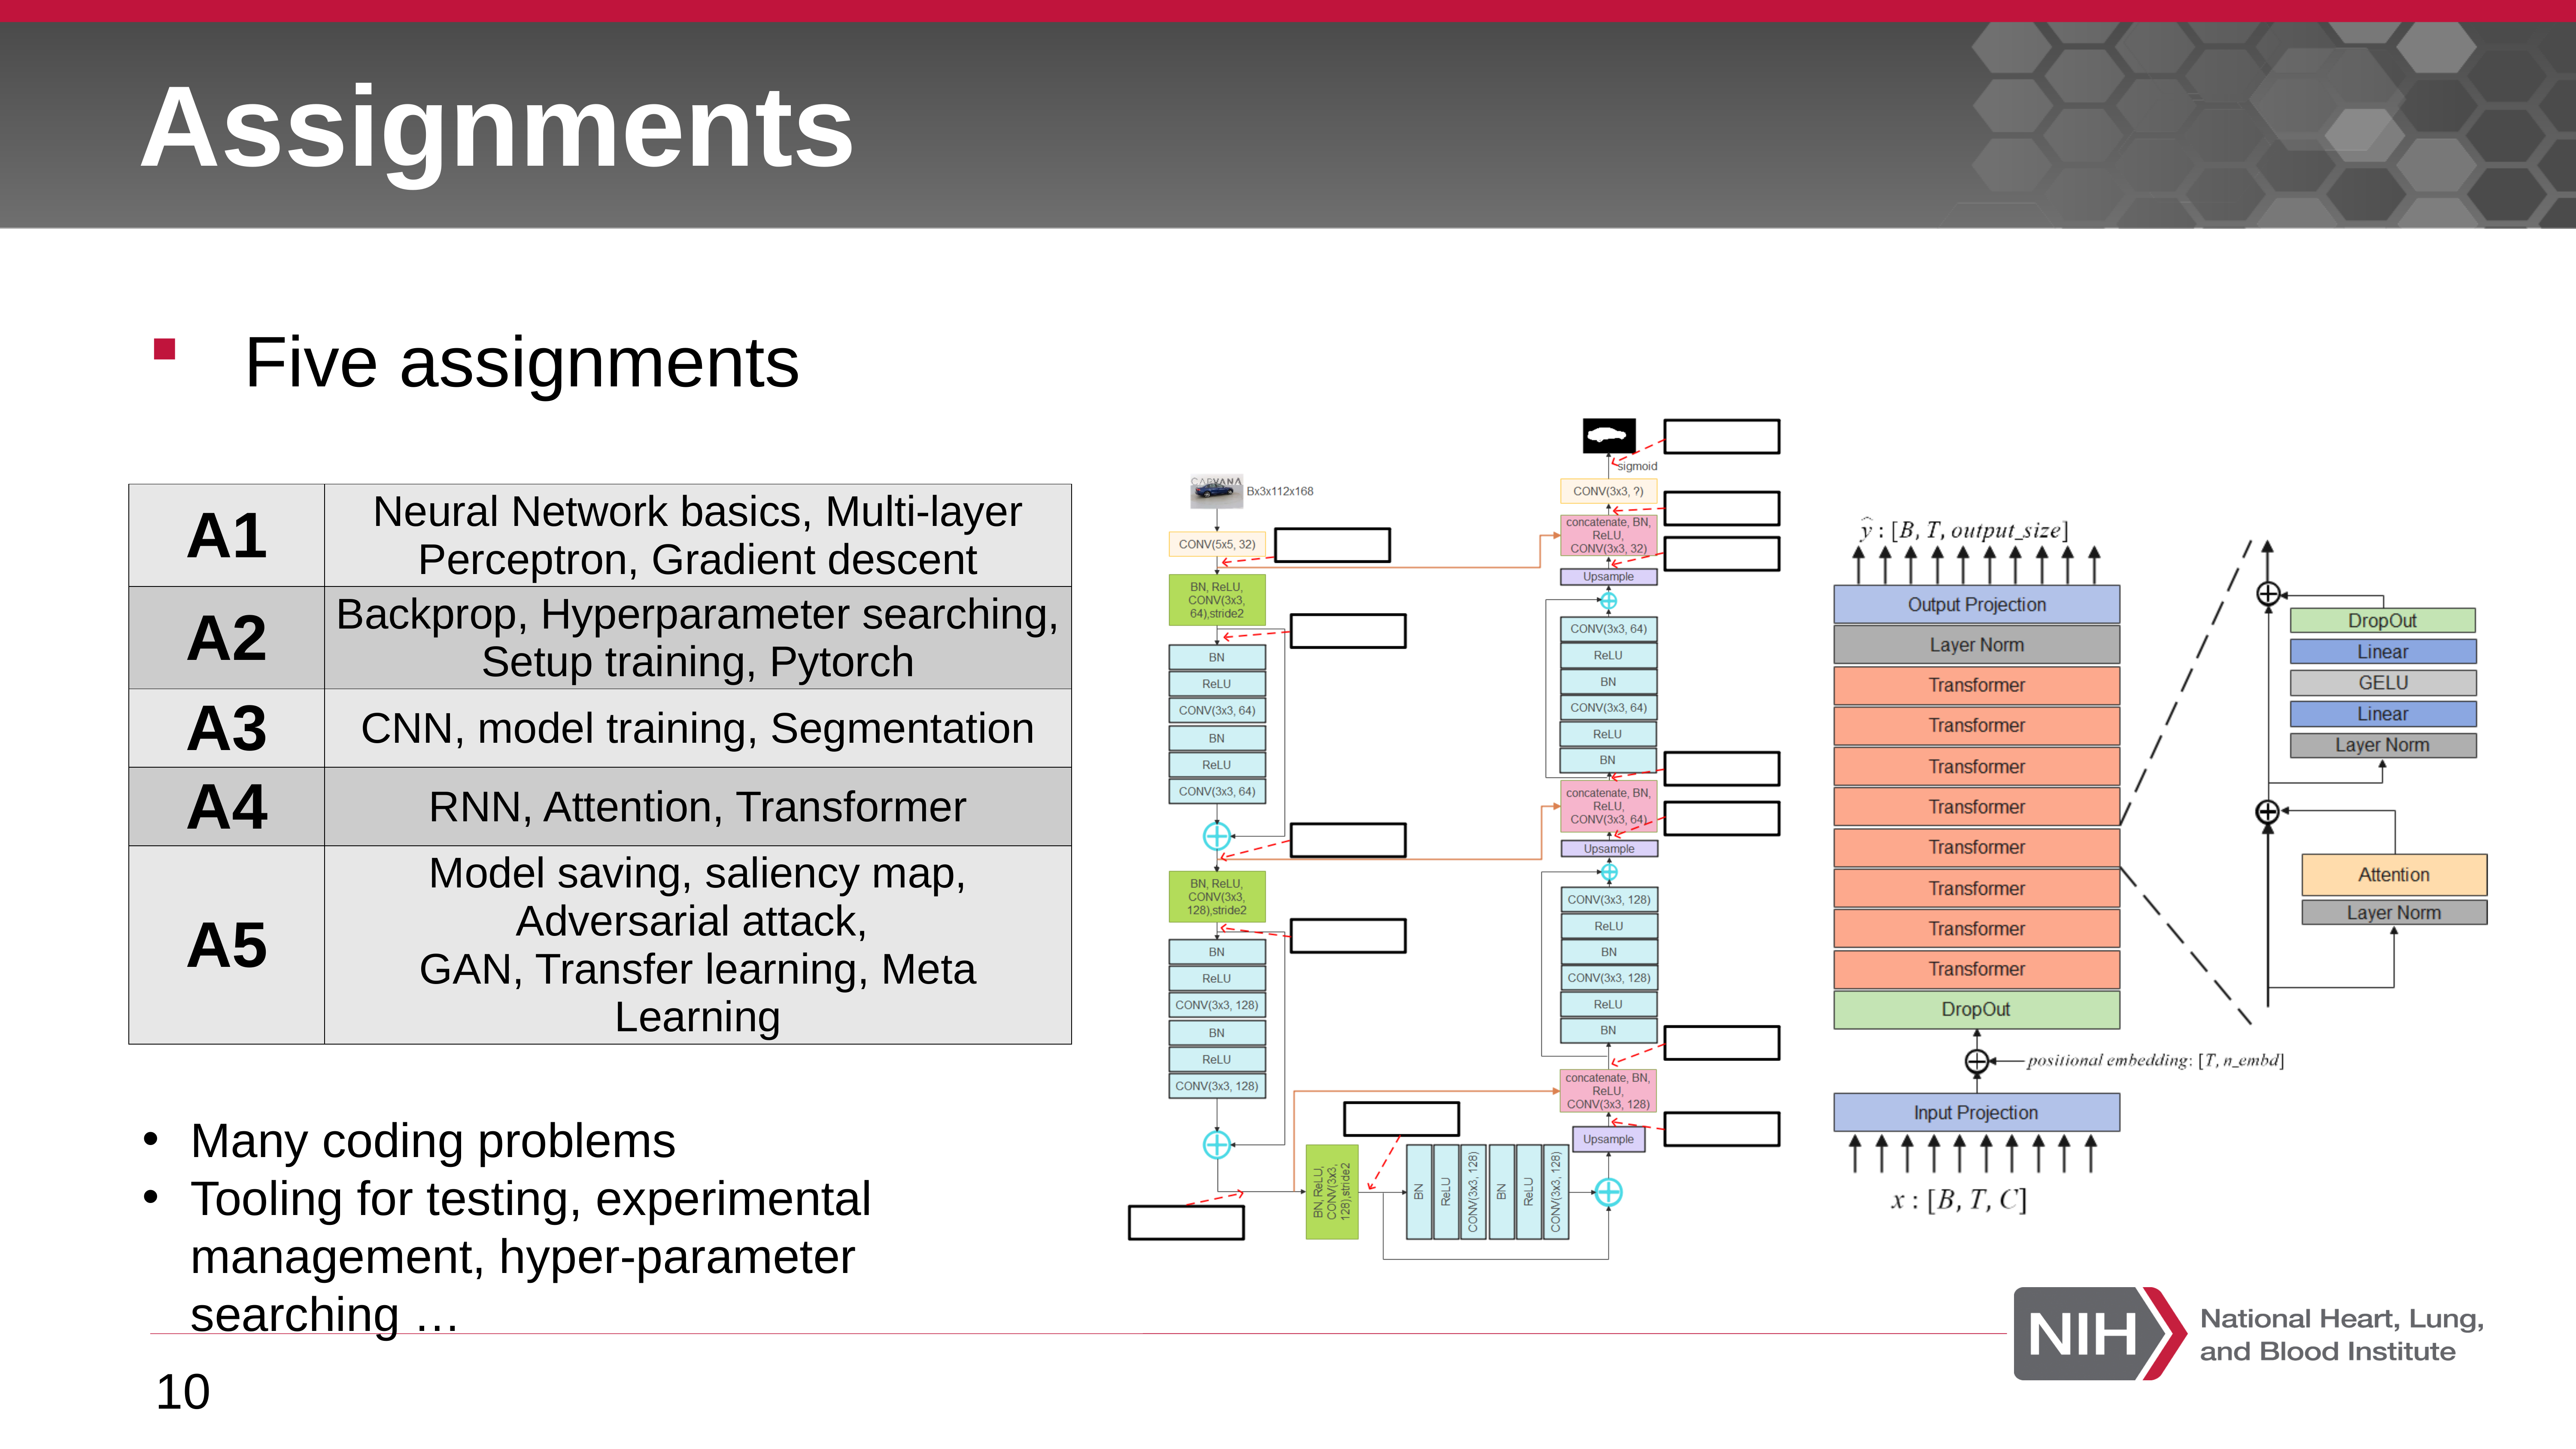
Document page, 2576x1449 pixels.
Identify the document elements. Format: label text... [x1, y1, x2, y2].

table_header A1 [129, 484, 324, 586]
picture [1085, 413, 1786, 1274]
table_header Neural Network basics, Multi-layer Perceptron, Gradient descent [325, 484, 1071, 586]
table_cell Model saving, saliency map, Adversarial attack, GAN, Transfer learning, Meta Learning [325, 846, 1071, 1044]
table_cell RNN, Attention, Transformer [325, 768, 1071, 845]
slide_number 10 [136, 1349, 301, 1428]
picture [2014, 1287, 2483, 1380]
table_cell Backprop, Hyperparameter searching, Setup training, Pytorch [325, 587, 1071, 689]
table_cell A4 [129, 768, 324, 845]
title Assignments [118, 30, 2456, 210]
text_box Many coding problems Tooling for testing, experimental management, hyper-parameter searching … [136, 1106, 998, 1344]
table_cell A2 [129, 587, 324, 689]
table_cell A5 [129, 846, 324, 1044]
table_cell CNN, model training, Segmentation [325, 689, 1071, 767]
picture [0, 22, 2576, 229]
picture [1833, 509, 2488, 1222]
list Five assignments [129, 305, 2447, 1262]
table_cell A3 [129, 689, 324, 767]
